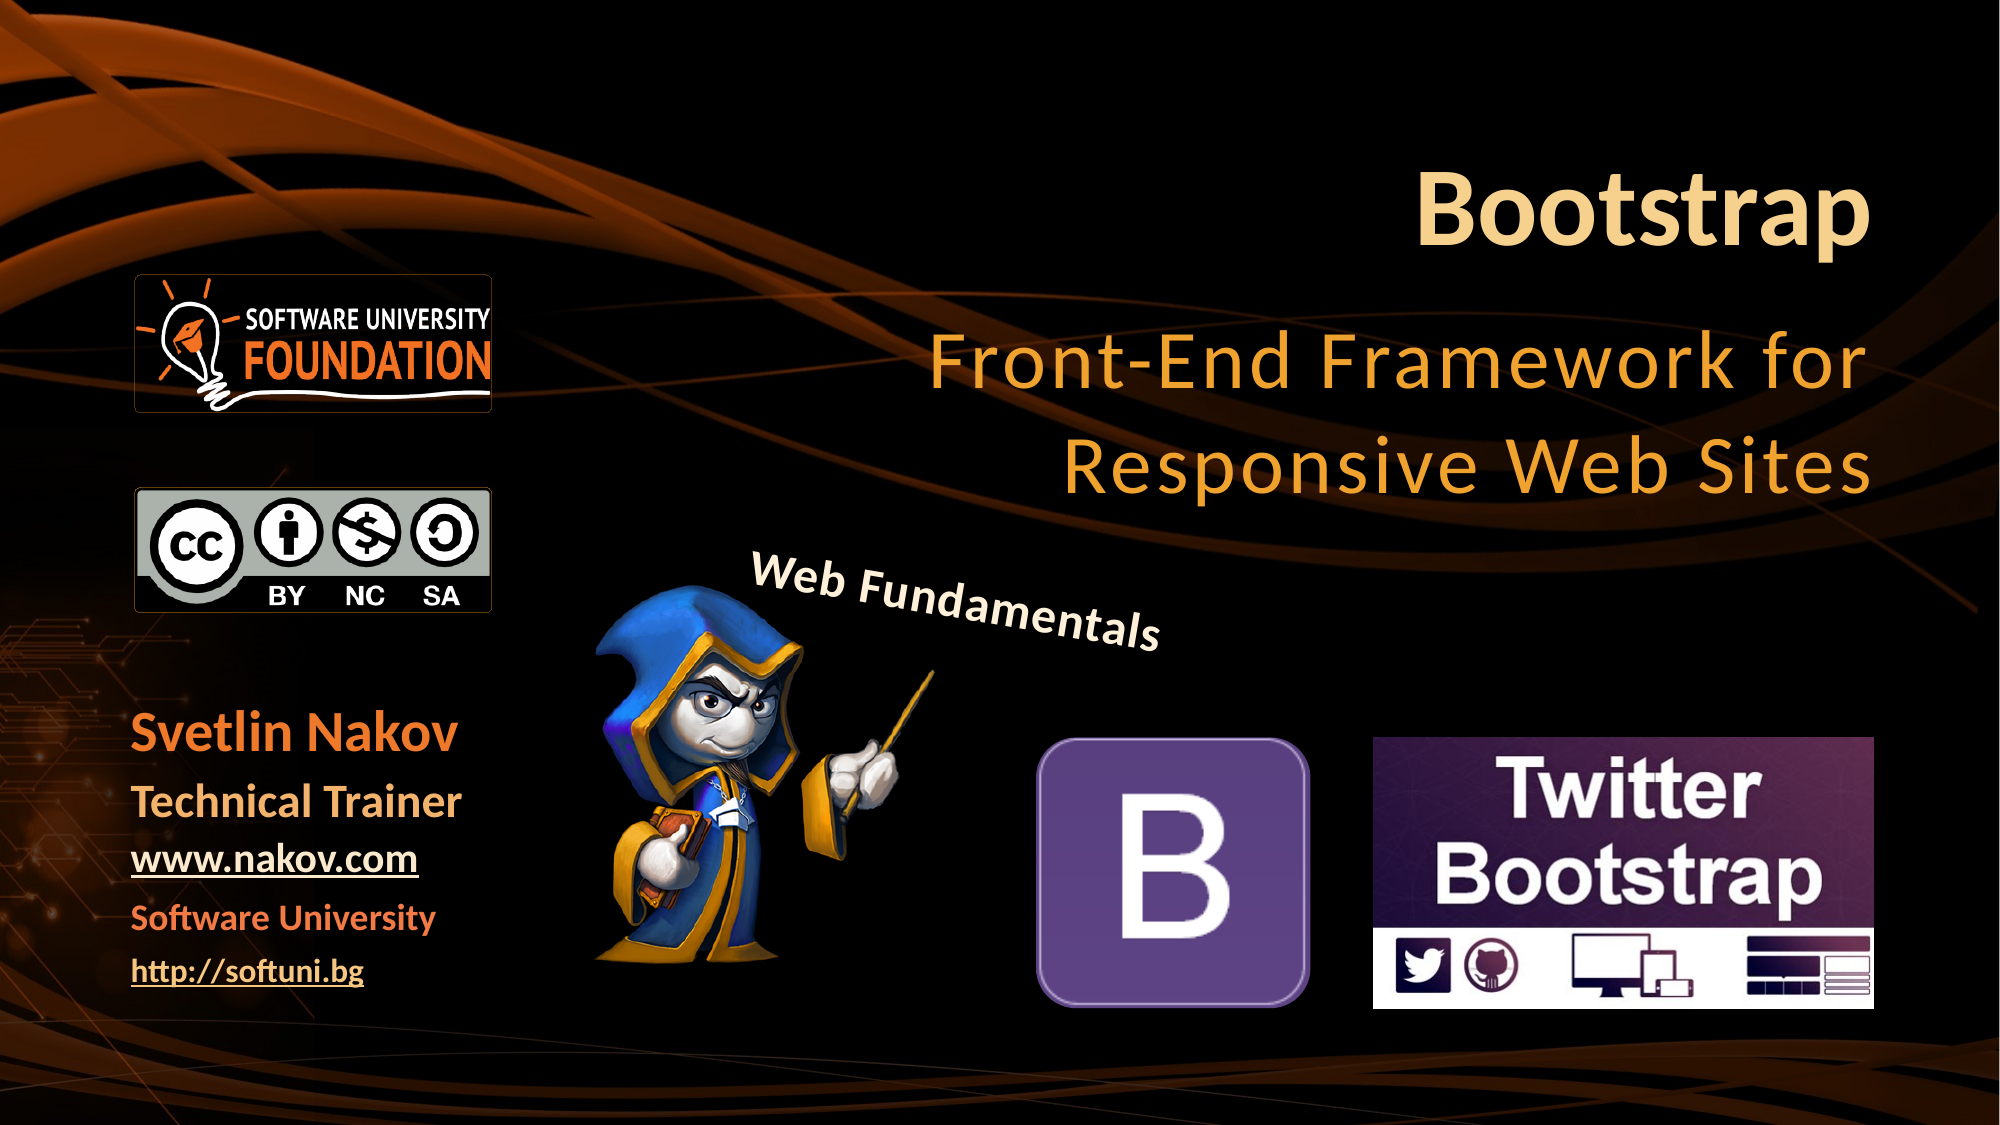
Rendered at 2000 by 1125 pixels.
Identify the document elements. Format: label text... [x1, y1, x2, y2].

list Svetlin Nakov [124, 683, 587, 760]
list Software University [124, 884, 587, 940]
list http://softuni.bg [124, 940, 648, 996]
list www.nakov.com [124, 822, 587, 884]
subtitle Front-End Framework for Responsive Web Sites [549, 299, 1874, 525]
list Technical Trainer [124, 760, 587, 822]
picture [0, 0, 2000, 1125]
title Bootstrap [662, 112, 1874, 299]
text_box Web Fundamentals [732, 533, 1194, 675]
